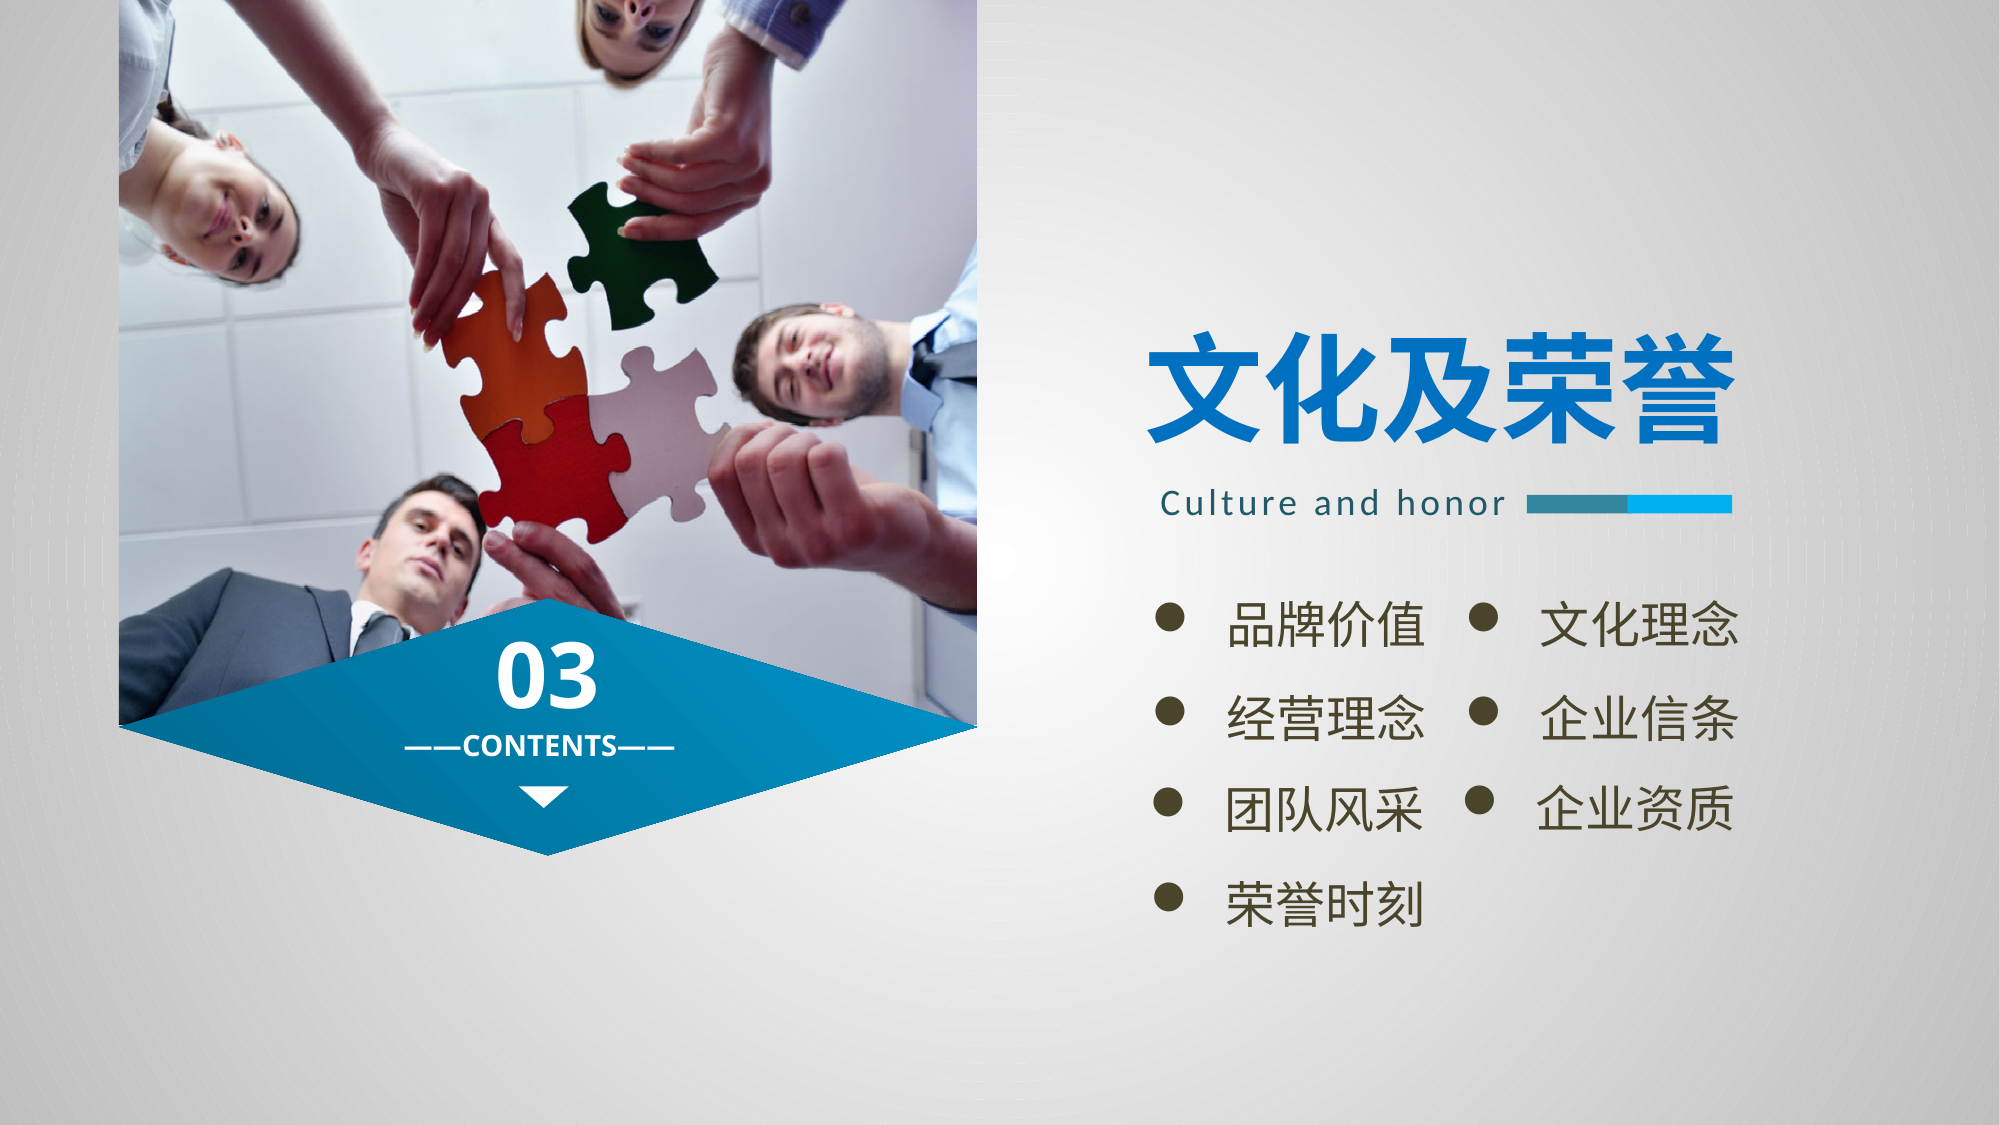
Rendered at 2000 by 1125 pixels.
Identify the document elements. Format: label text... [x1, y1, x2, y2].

text_box 团队风采 [1134, 771, 1490, 847]
text_box 经营理念 [1136, 680, 1442, 756]
text_box 品牌价值 [1136, 586, 1442, 661]
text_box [118, 598, 978, 856]
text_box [1526, 494, 1733, 514]
text_box Culture and honor [1145, 470, 1521, 531]
text_box [117, 0, 979, 599]
text_box 企业信条 [1450, 680, 1756, 756]
text_box 文化及荣誉 [1097, 307, 1785, 465]
text_box 荣誉时刻 [1135, 866, 1490, 942]
text_box 企业资质 [1446, 769, 1801, 845]
text_box 文化理念 [1450, 586, 1756, 661]
